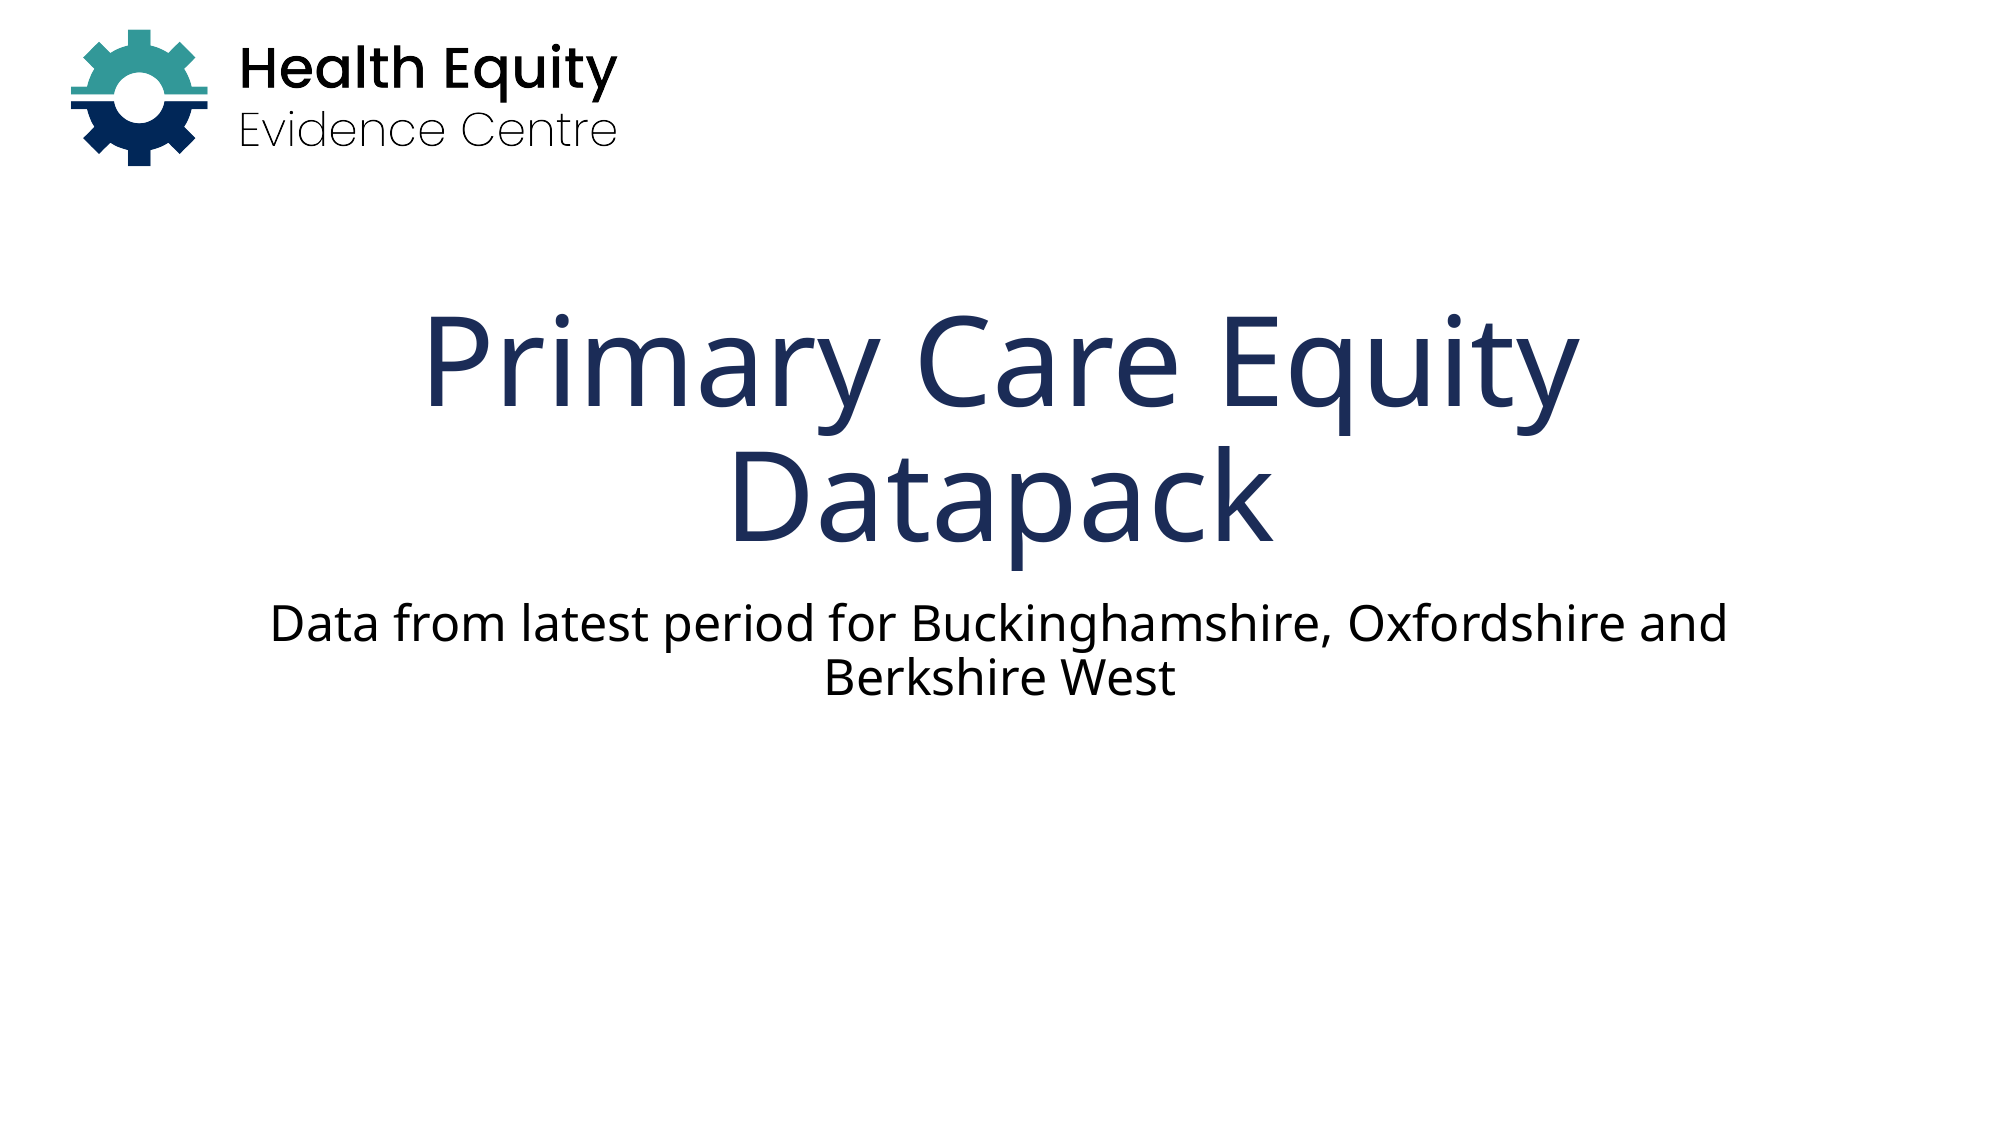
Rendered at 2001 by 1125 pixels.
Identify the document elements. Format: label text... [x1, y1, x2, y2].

picture [68, 22, 627, 170]
subtitle Data from latest period for Buckinghamshire, Oxfordshire and Berkshire West [249, 590, 1750, 863]
title Primary Care Equity Datapack [249, 184, 1750, 576]
